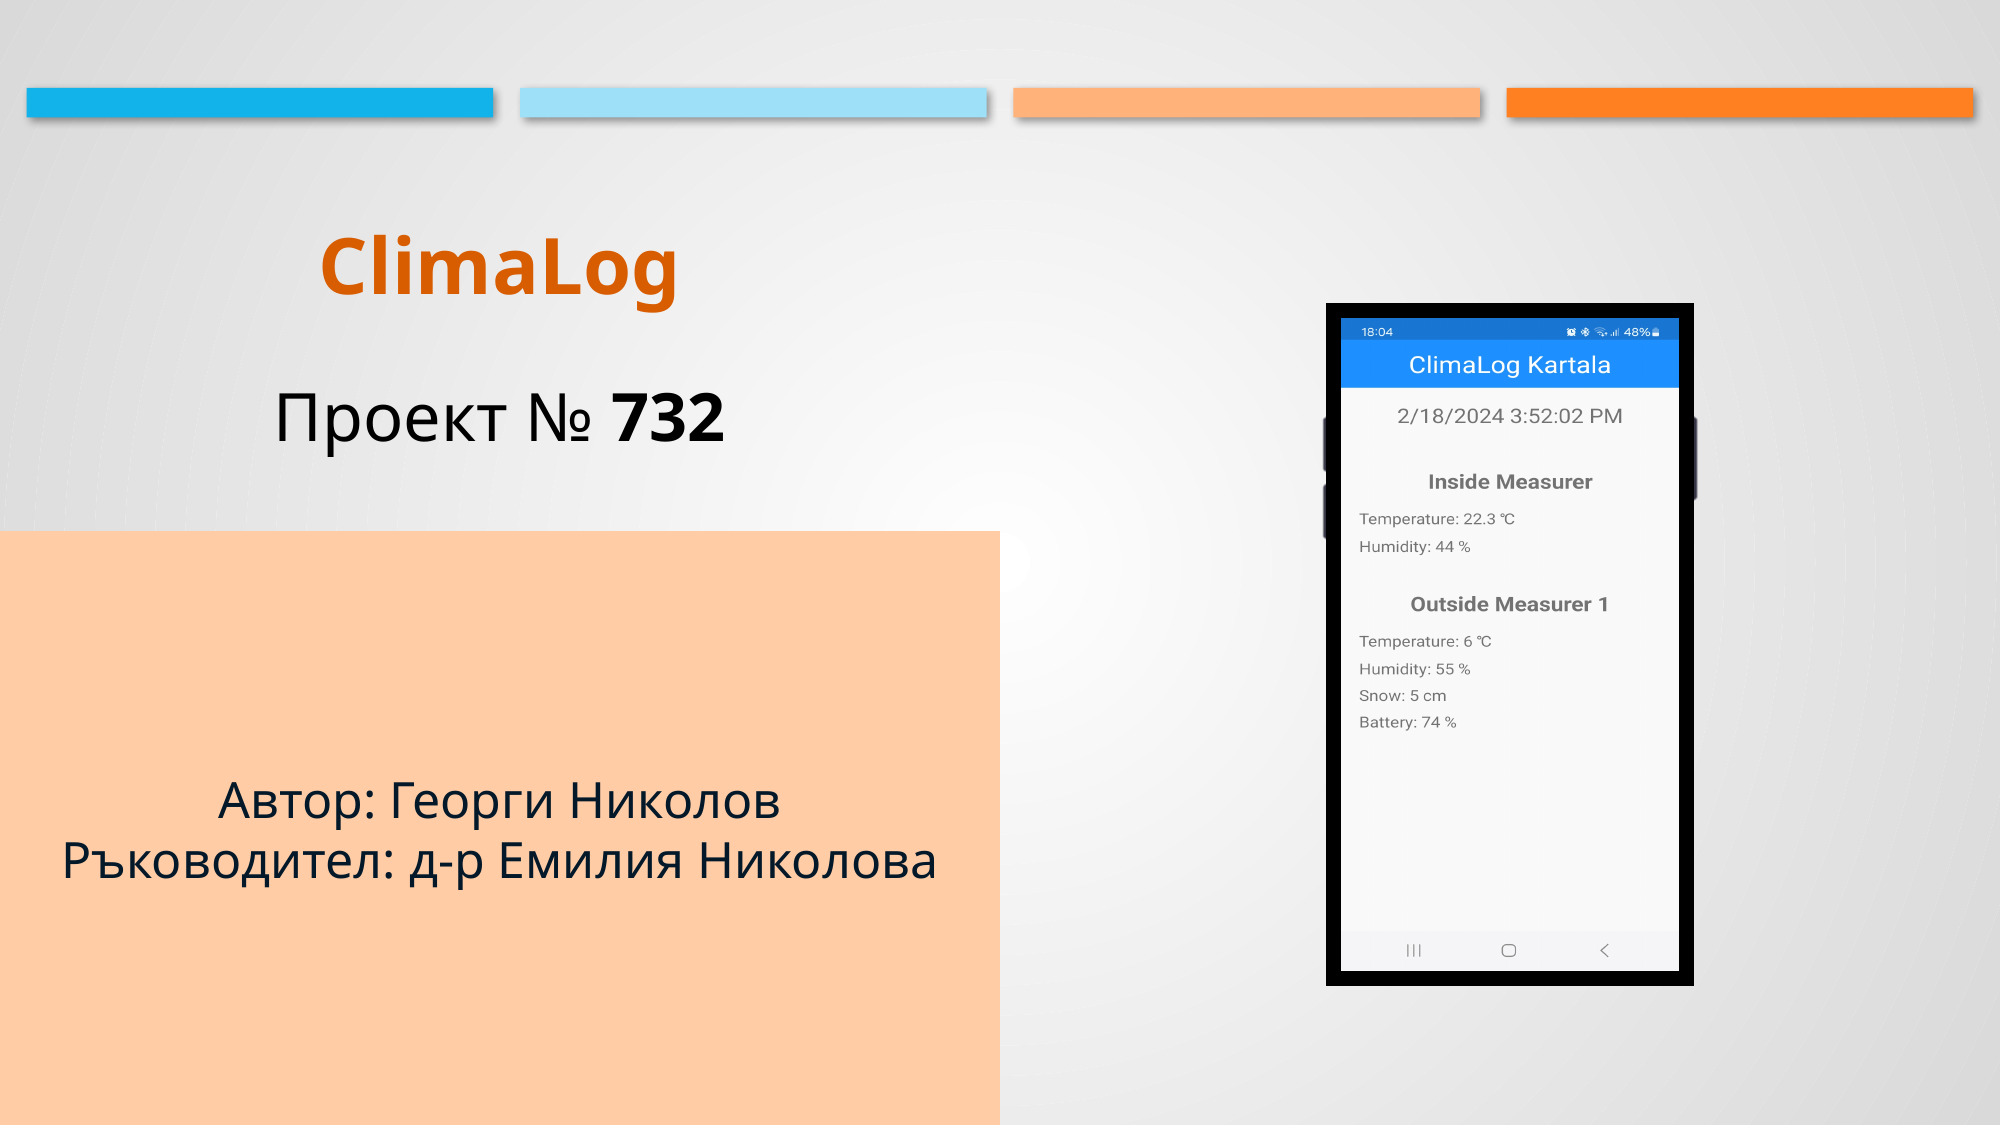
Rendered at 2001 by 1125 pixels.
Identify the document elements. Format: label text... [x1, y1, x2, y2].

text_box Автор: Георги Николов Ръководител: д-р Емилия Николова [0, 530, 1001, 1125]
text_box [1157, 185, 1862, 1125]
title ClimaLog [260, 219, 740, 367]
text_box Проект № 732 [259, 367, 741, 507]
